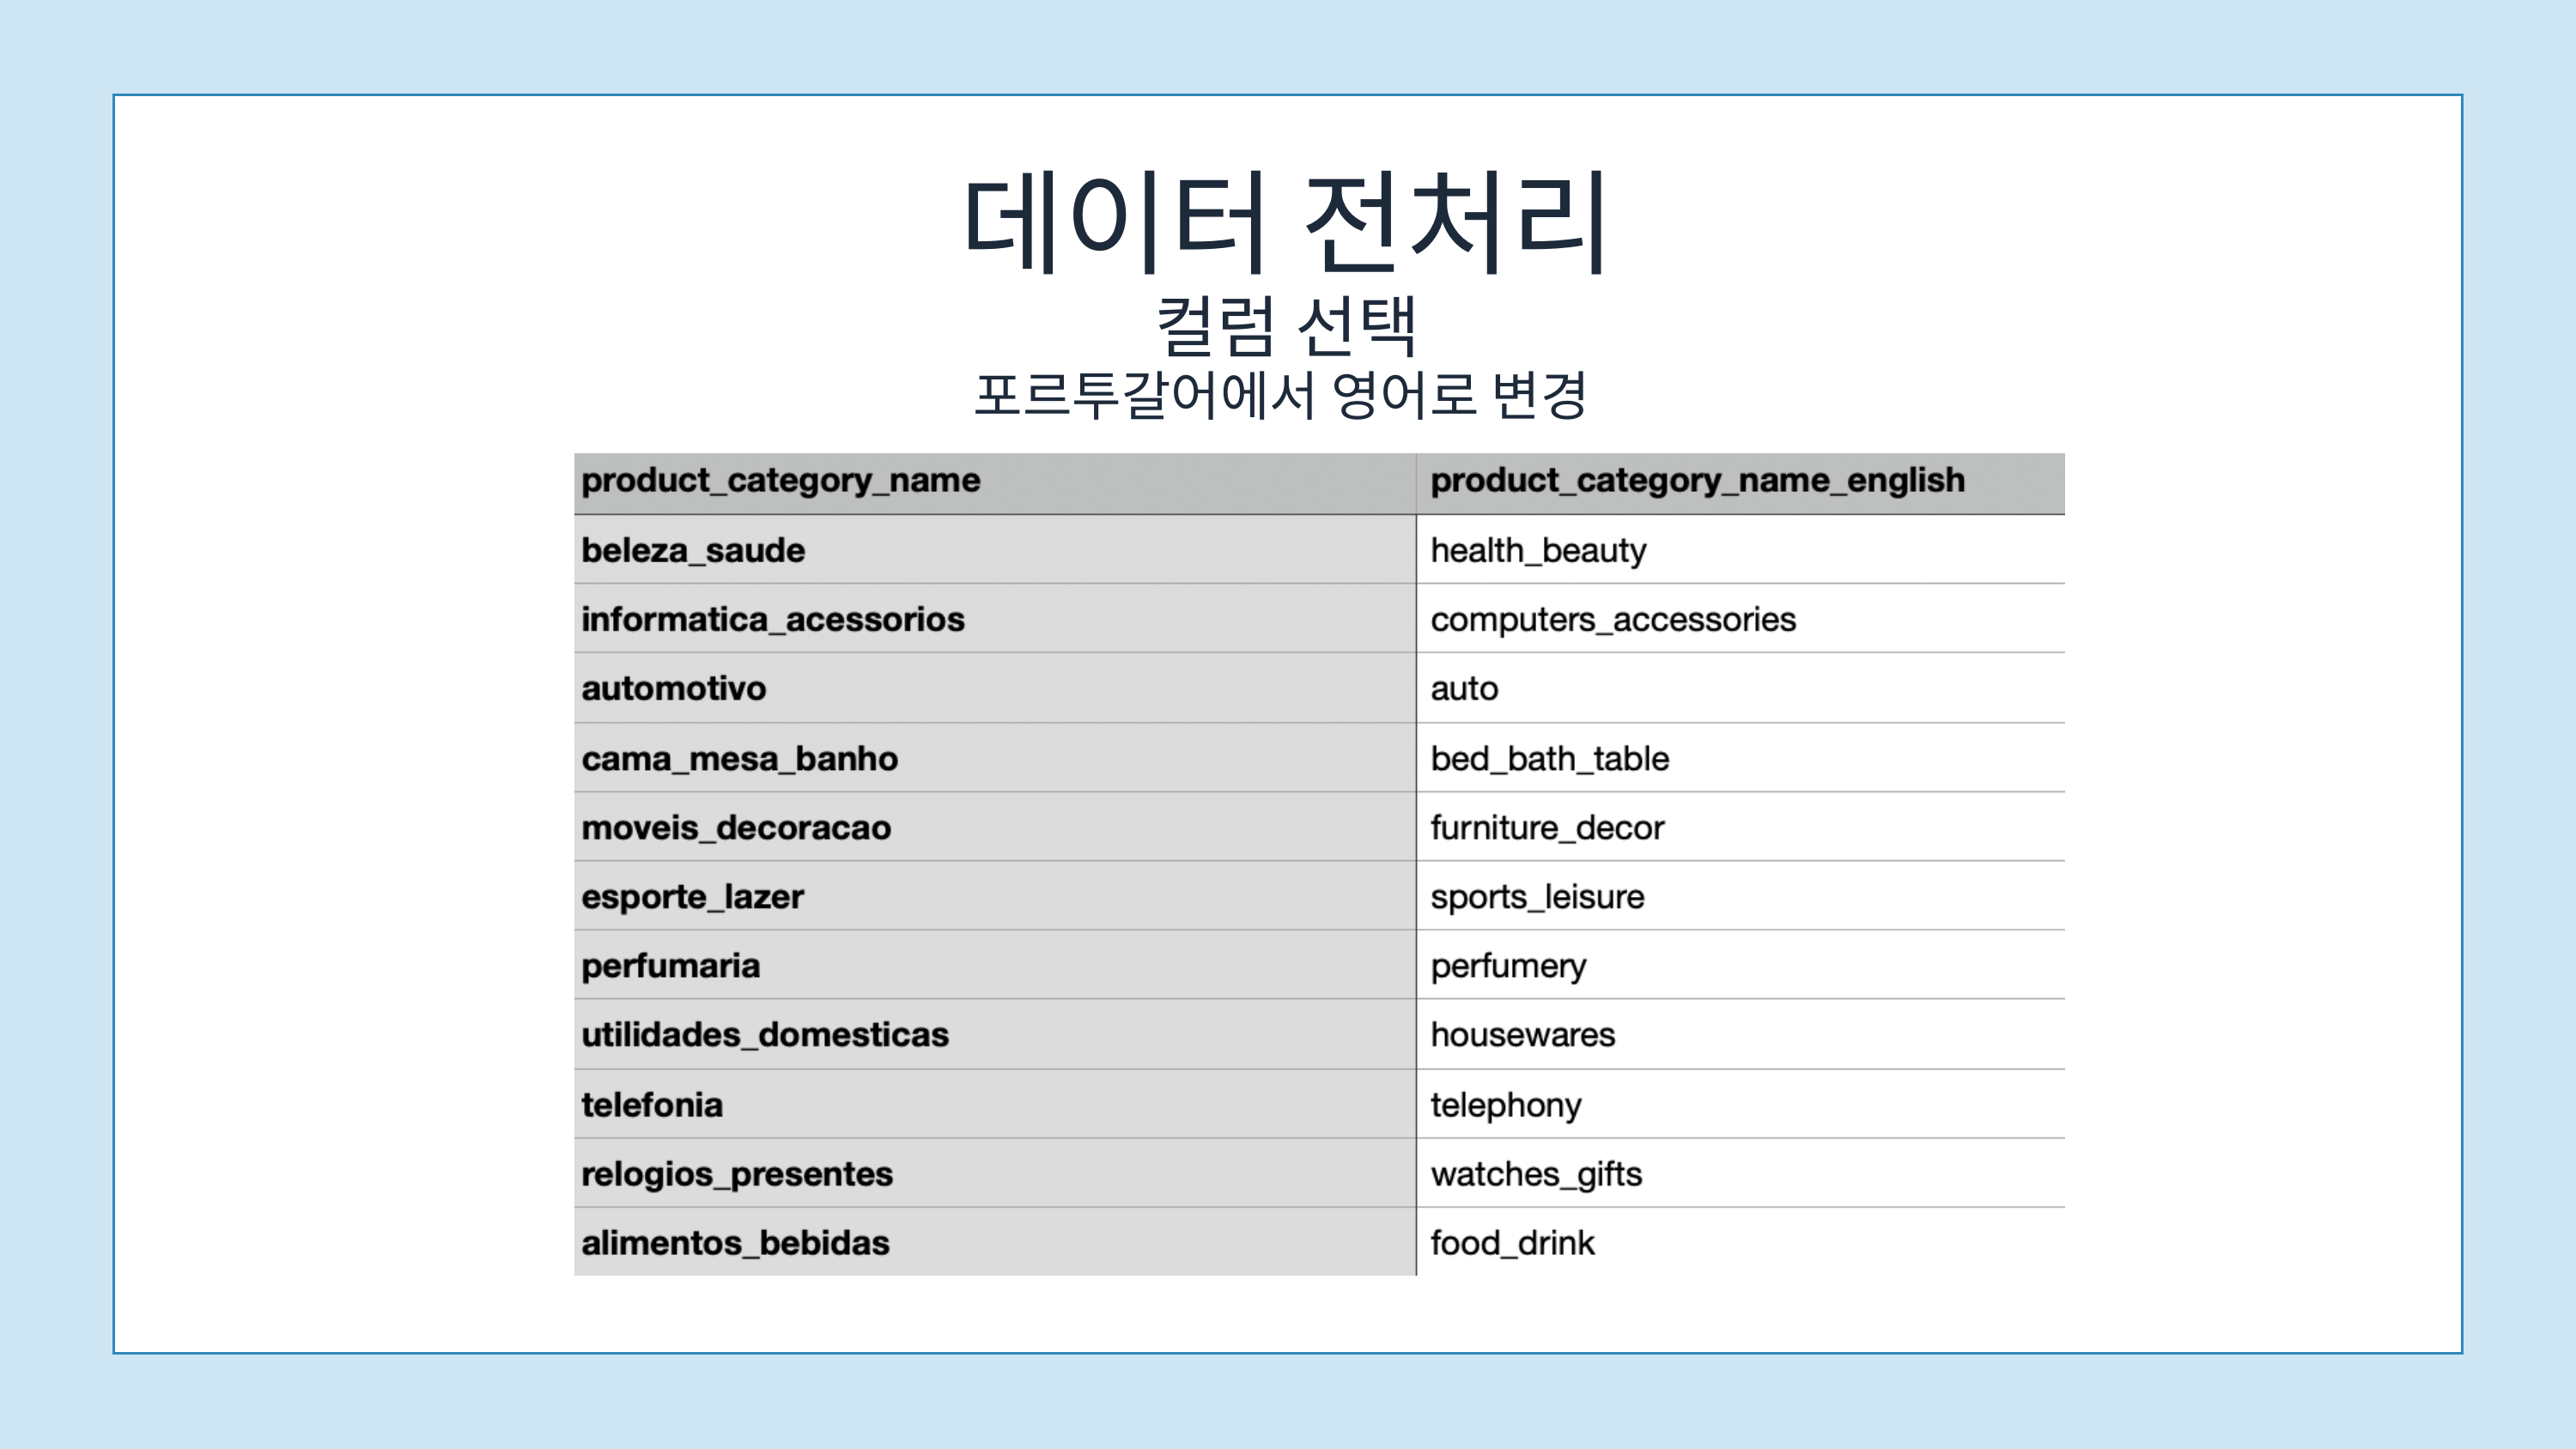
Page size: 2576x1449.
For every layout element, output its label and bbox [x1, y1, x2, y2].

text_box [113, 94, 2463, 1354]
